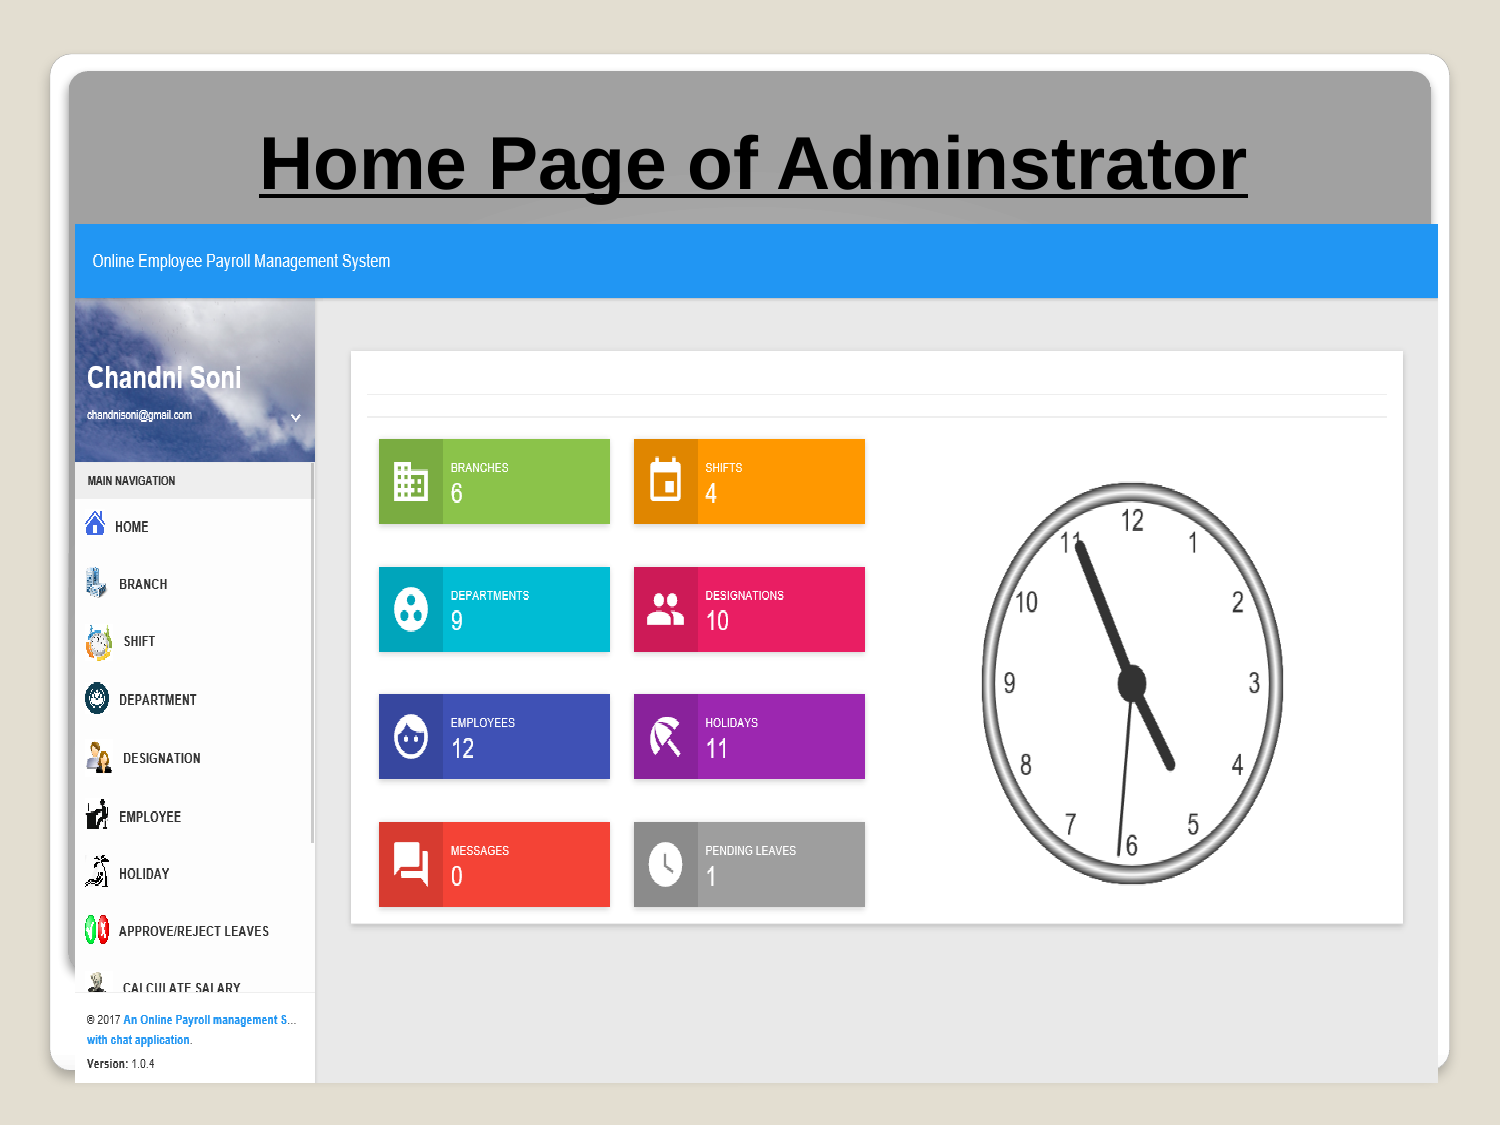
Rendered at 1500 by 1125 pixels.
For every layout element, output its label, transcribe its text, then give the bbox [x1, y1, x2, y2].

title Home Page of Adminstrator [82, 62, 1425, 213]
picture [74, 224, 1438, 1084]
